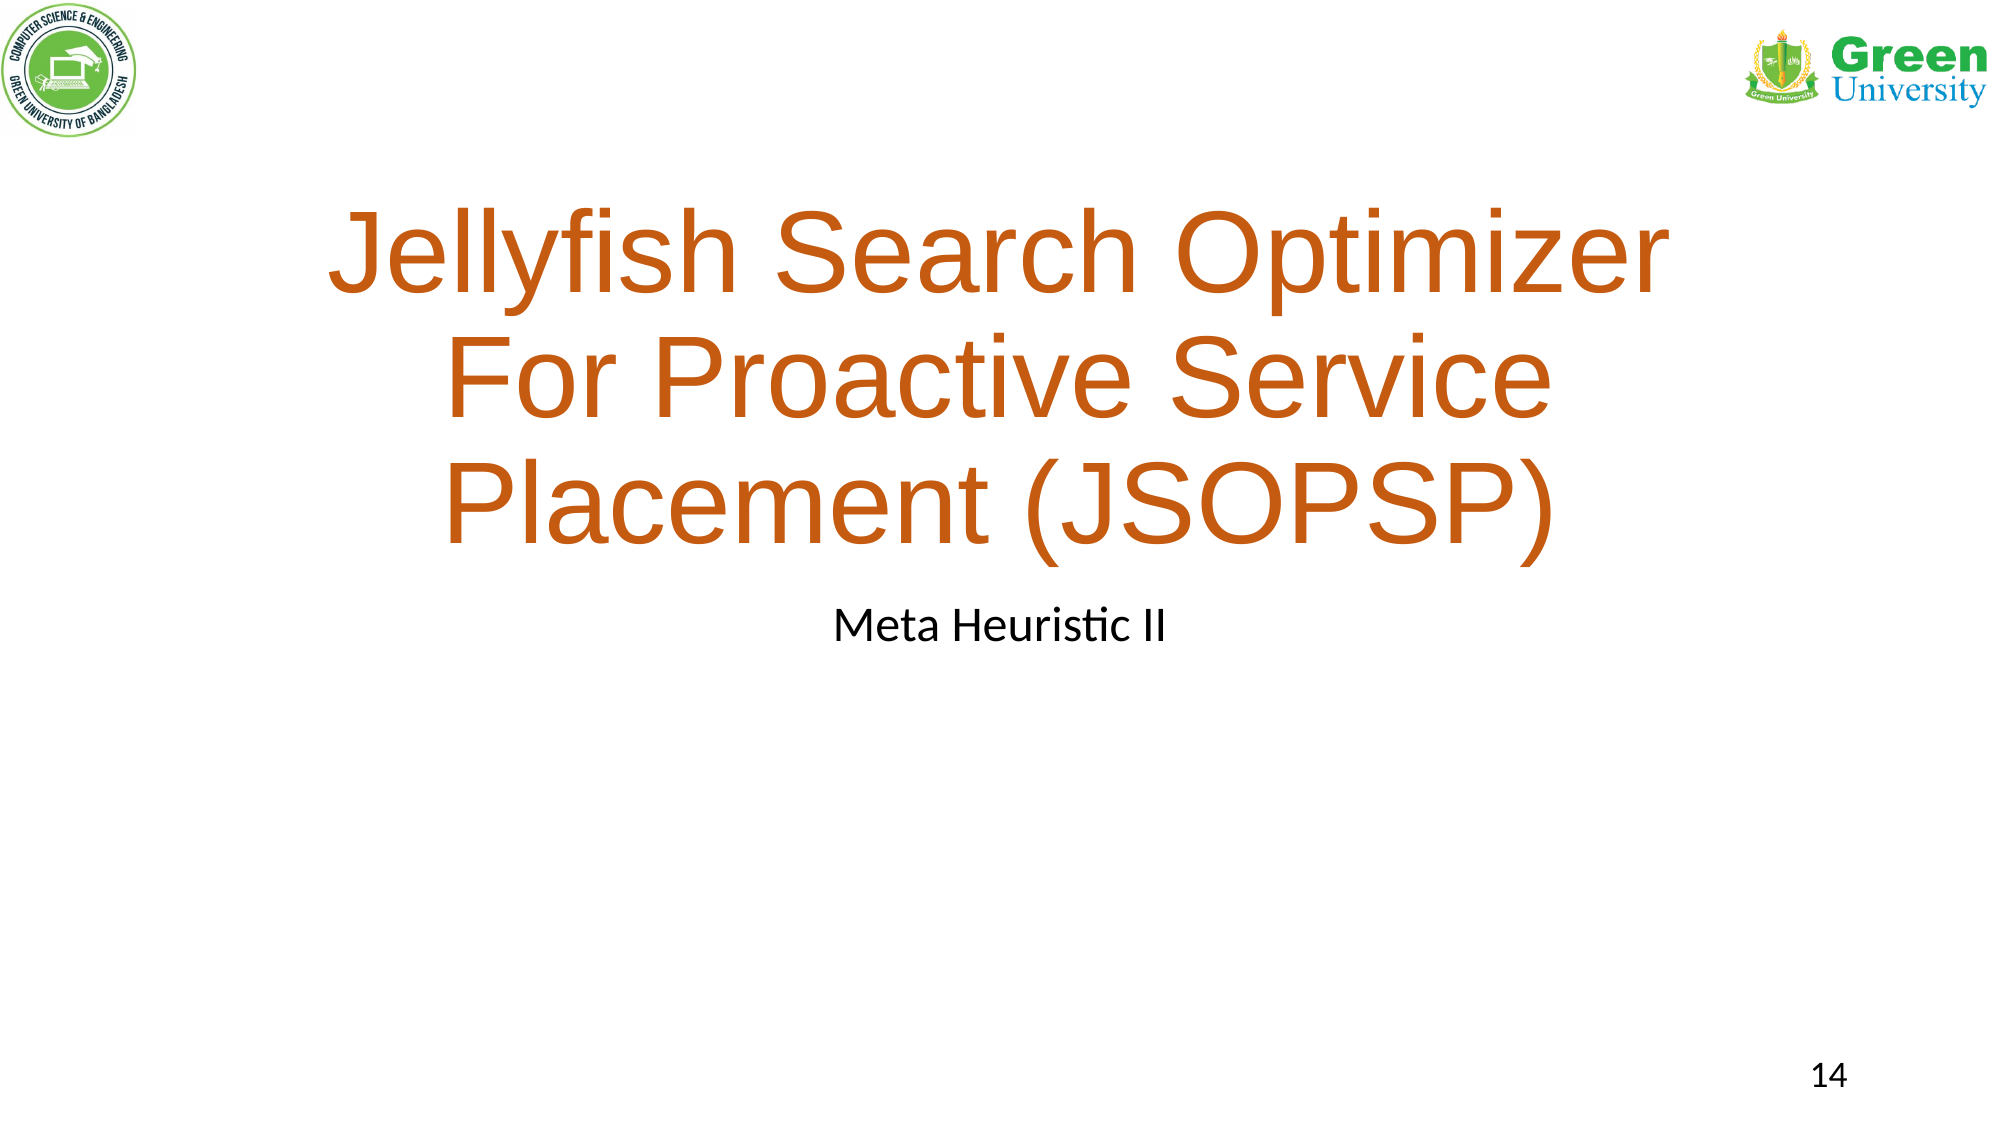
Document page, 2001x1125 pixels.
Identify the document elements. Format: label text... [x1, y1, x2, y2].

slide_number 14 [1412, 1042, 1863, 1103]
subtitle Meta Heuristic II [249, 590, 1750, 863]
title Jellyfish Search Optimizer For Proactive Service Placement (JSOPSP) [249, 184, 1750, 576]
picture [1735, 20, 1995, 121]
picture [0, 2, 137, 138]
